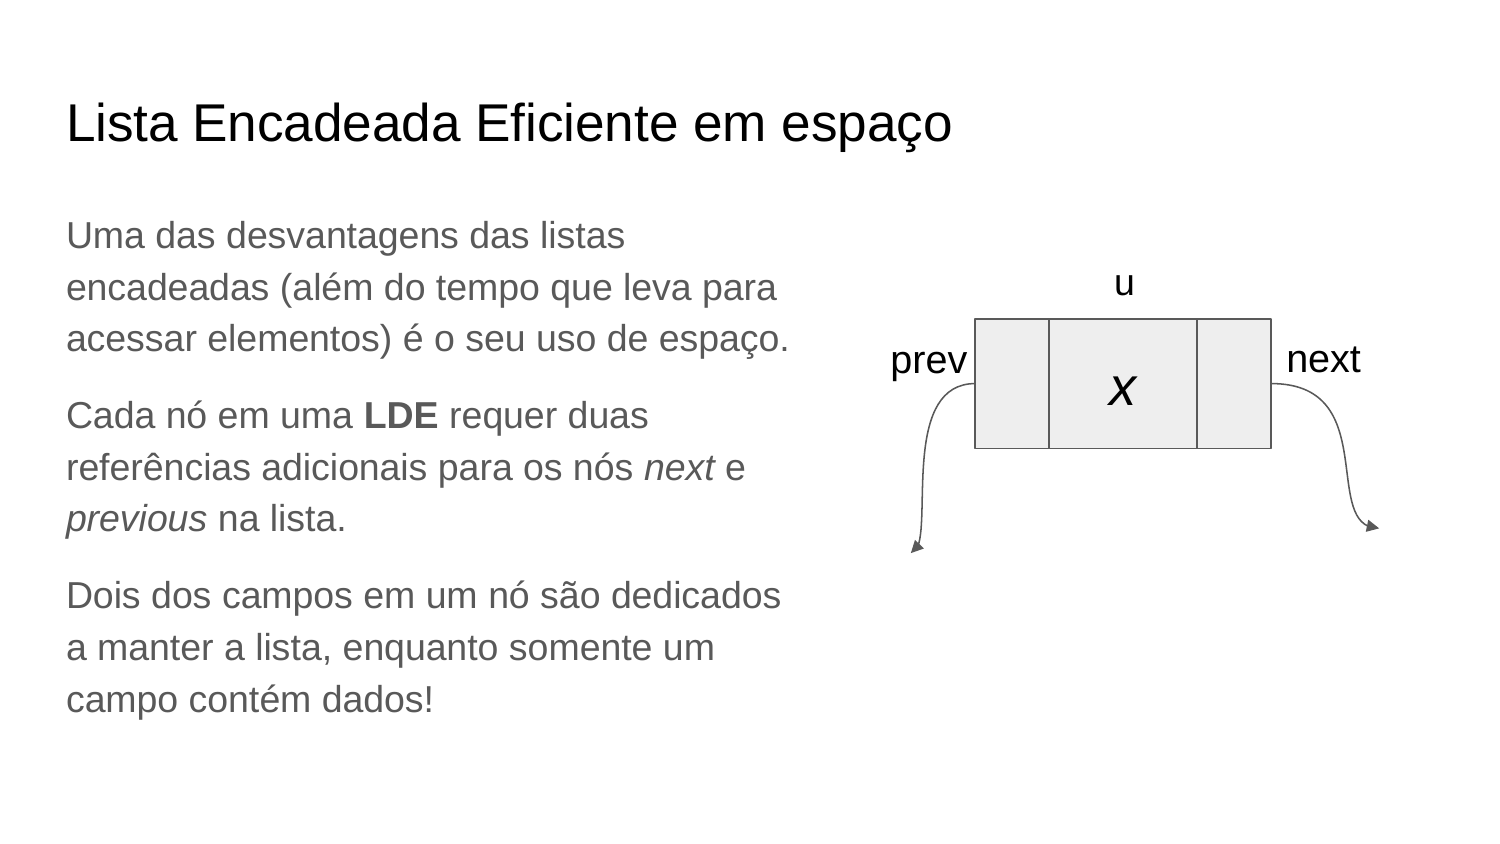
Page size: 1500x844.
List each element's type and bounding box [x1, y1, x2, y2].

title [51, 72, 1449, 167]
list [51, 189, 824, 750]
text_box [875, 243, 1395, 554]
